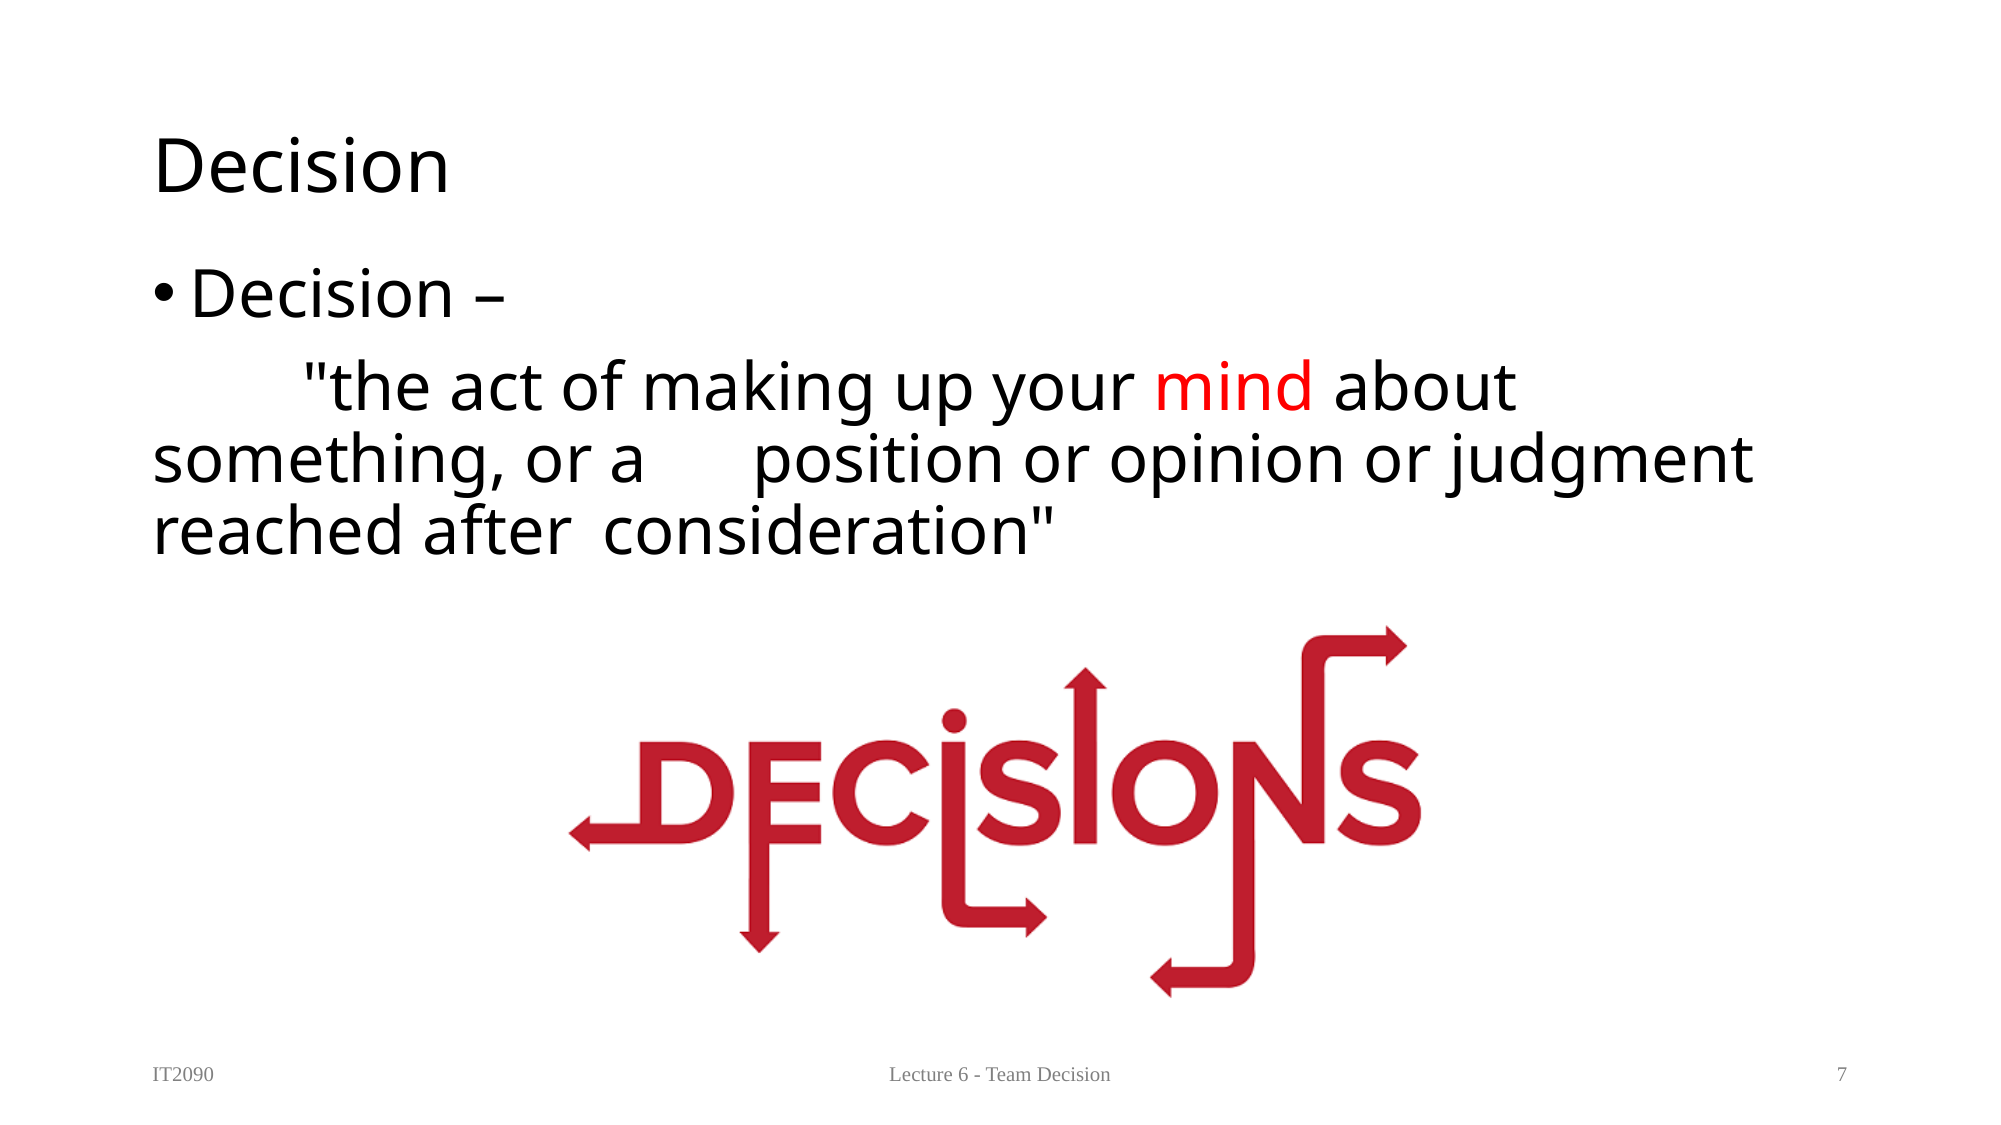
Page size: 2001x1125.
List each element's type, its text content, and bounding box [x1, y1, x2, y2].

list Decision – "the act of making up your mind about something, or a position or opinion or judgment reached after consideration" [137, 251, 1863, 966]
title Decision [137, 115, 1863, 221]
picture [534, 575, 1466, 1043]
footer Lecture 6 - Team Decision [662, 1043, 1338, 1103]
slide_number 7 [1412, 1042, 1863, 1103]
slide_number IT2090 [137, 1042, 588, 1103]
